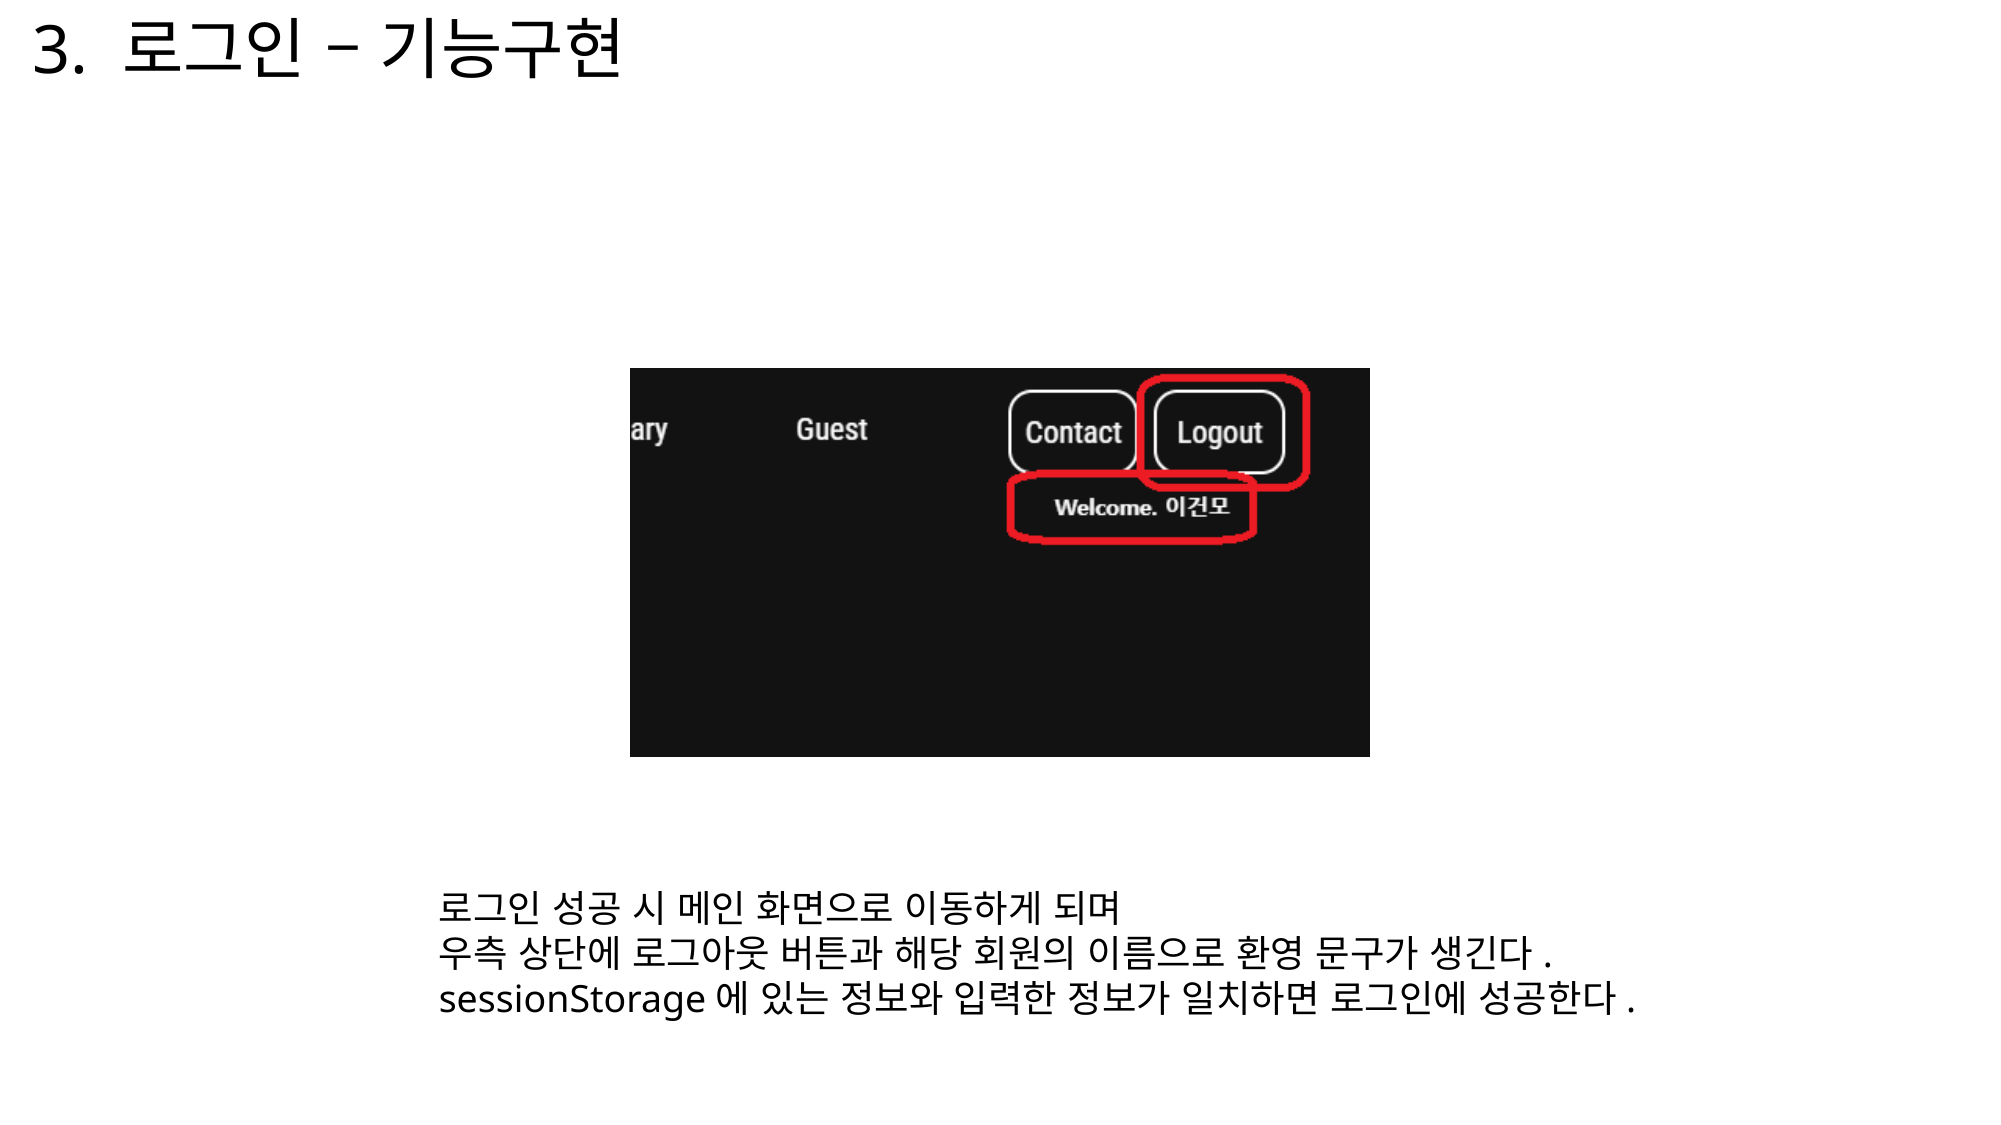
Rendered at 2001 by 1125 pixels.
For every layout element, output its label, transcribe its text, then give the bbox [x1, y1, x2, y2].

text_box 로그인 성공 시 메인 화면으로 이동하게 되며 우측 상단에 로그아웃 버튼과 해당 회원의 이름으로 환영 문구가 생긴다. sessionStorage에 있는 정보와 입력한 정보가 일치하면 로그인에 성공한다. [424, 877, 1651, 1028]
picture [629, 368, 1371, 757]
text_box 3. 로그인 – 기능구현 [17, 0, 641, 95]
